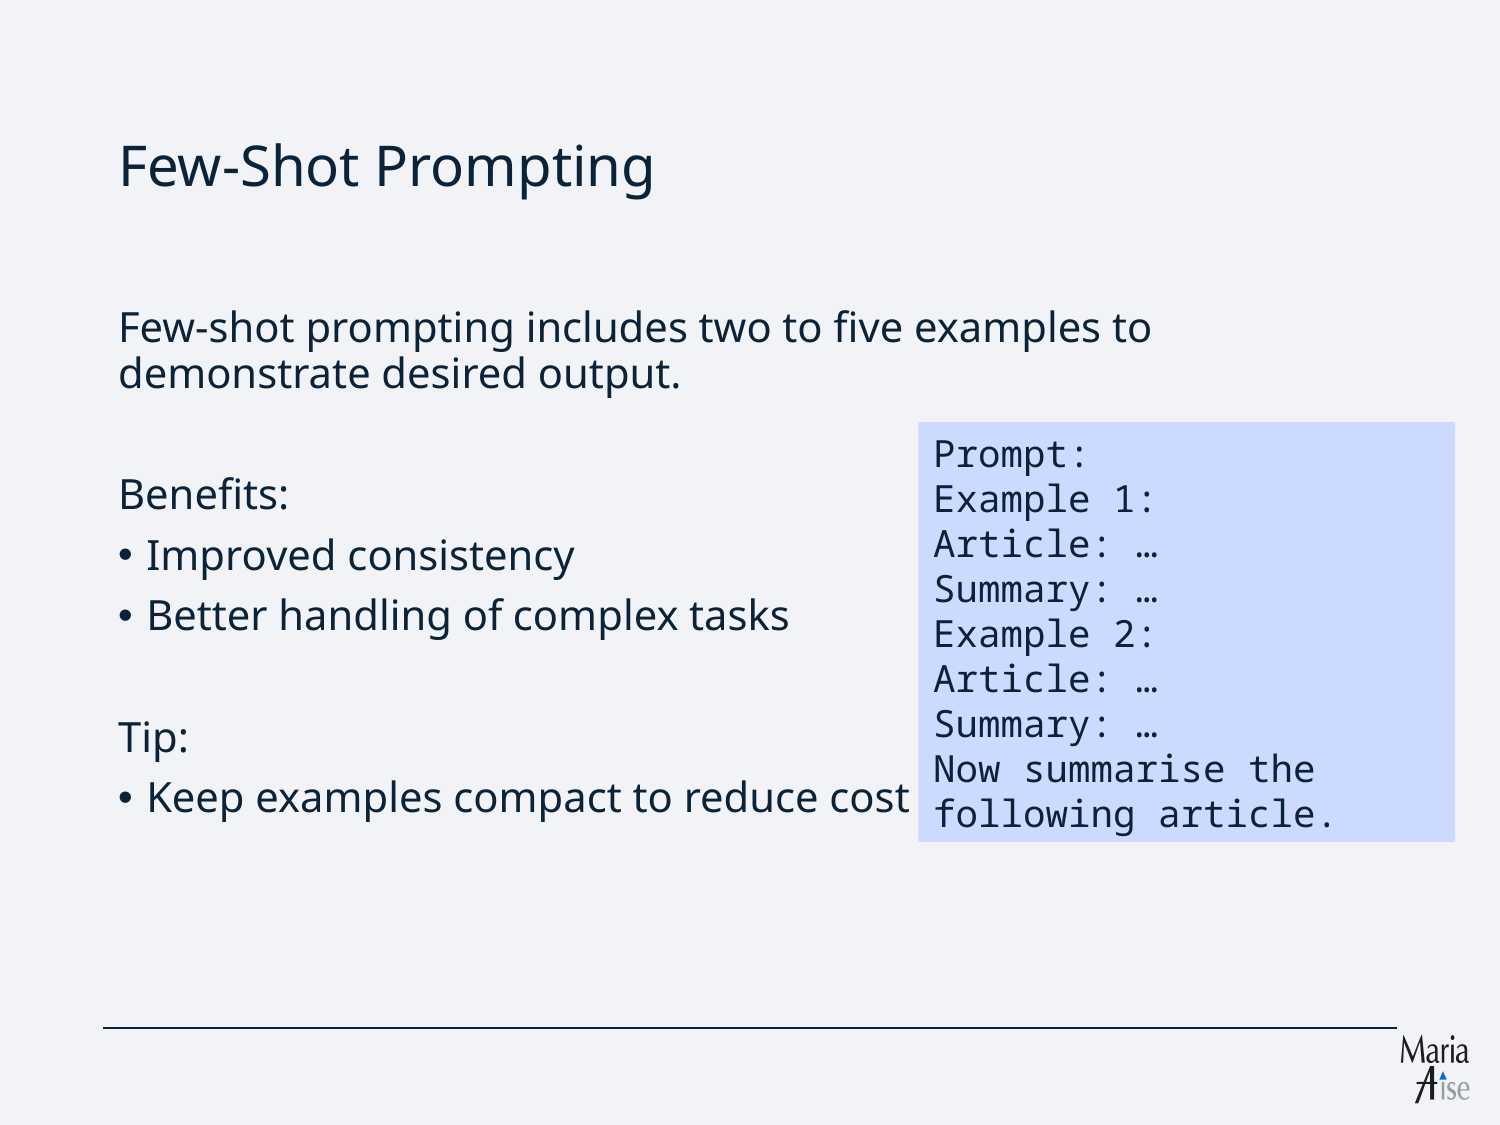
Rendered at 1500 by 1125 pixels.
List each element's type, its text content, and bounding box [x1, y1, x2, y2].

picture [1396, 1031, 1475, 1109]
text_box Prompt: Example 1: Article: … Summary: … Example 2: Article: … Summary: … Now summarise the following article. [918, 422, 1456, 842]
title Few-Shot Prompting [103, 59, 1397, 278]
list Few-shot prompting includes two to five examples to demonstrate desired output. Benefits: Improved consistency Better handling of complex tasks Tip: Keep examples compact to reduce cost [103, 299, 1397, 1014]
